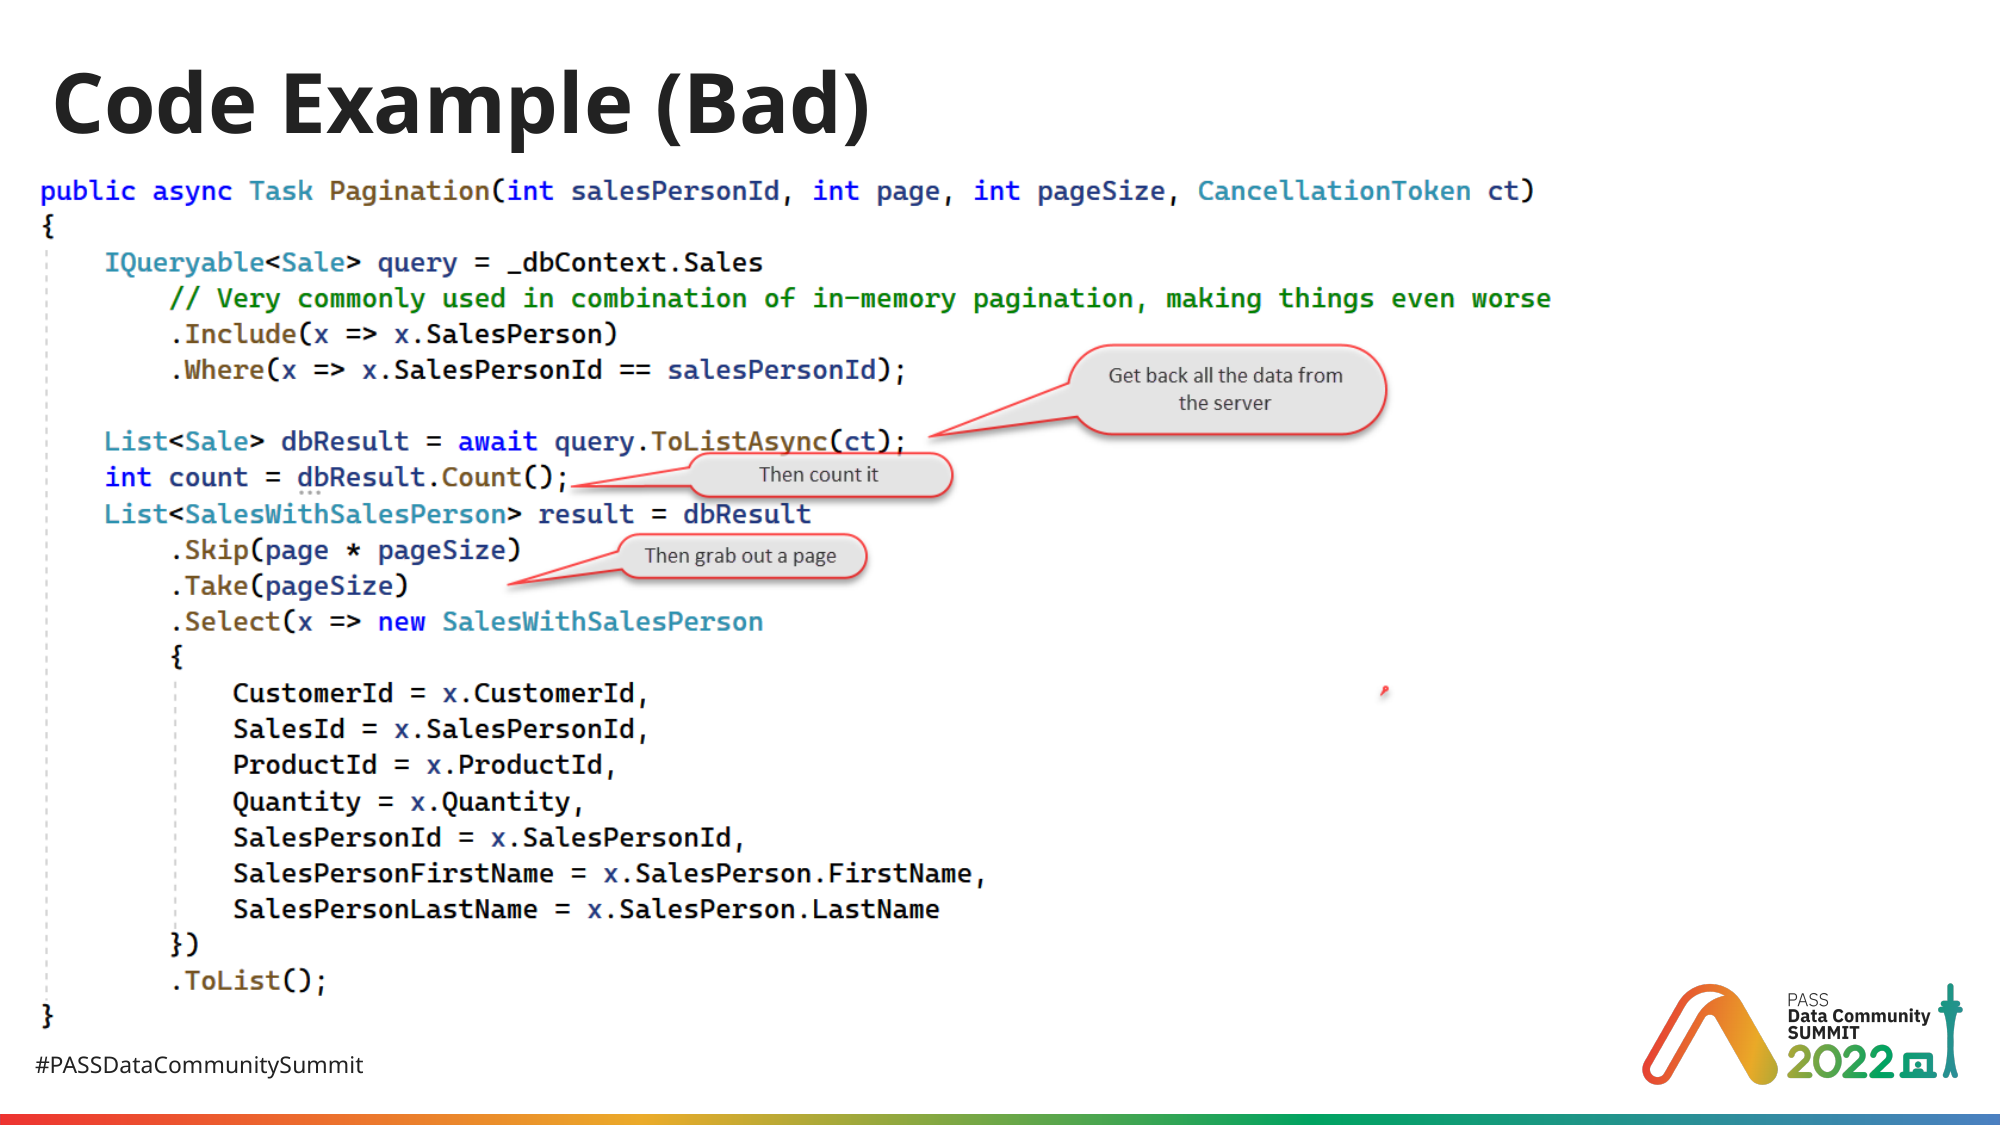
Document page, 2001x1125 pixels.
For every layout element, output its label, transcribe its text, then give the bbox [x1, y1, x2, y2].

picture [1642, 983, 1963, 1085]
picture [0, 1114, 2000, 1125]
text_box Code Example (Bad) [36, 42, 1037, 158]
picture [31, 175, 1626, 1040]
